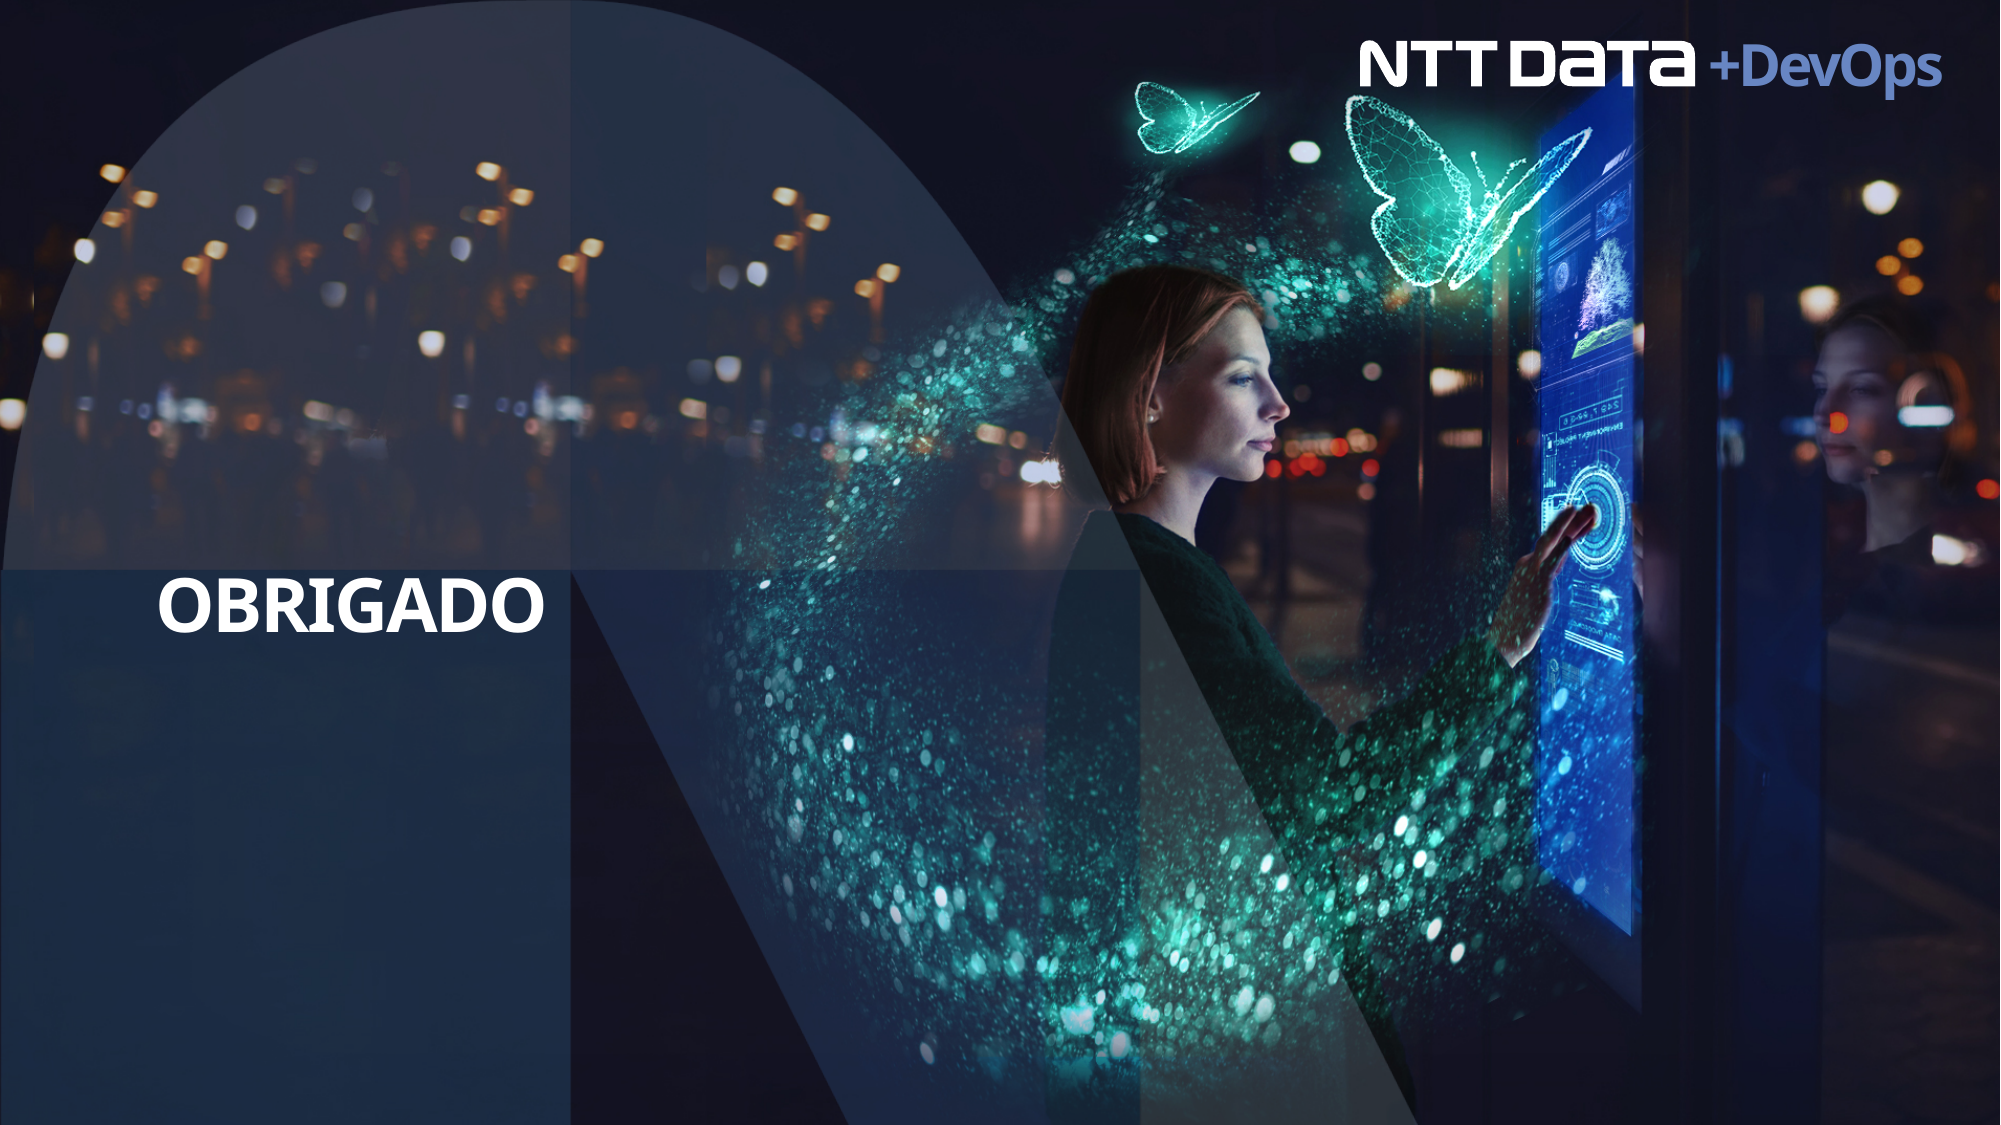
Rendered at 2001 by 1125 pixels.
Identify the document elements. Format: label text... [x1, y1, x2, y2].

picture [0, 0, 2000, 1125]
title OBRIGADO [140, 469, 1166, 746]
